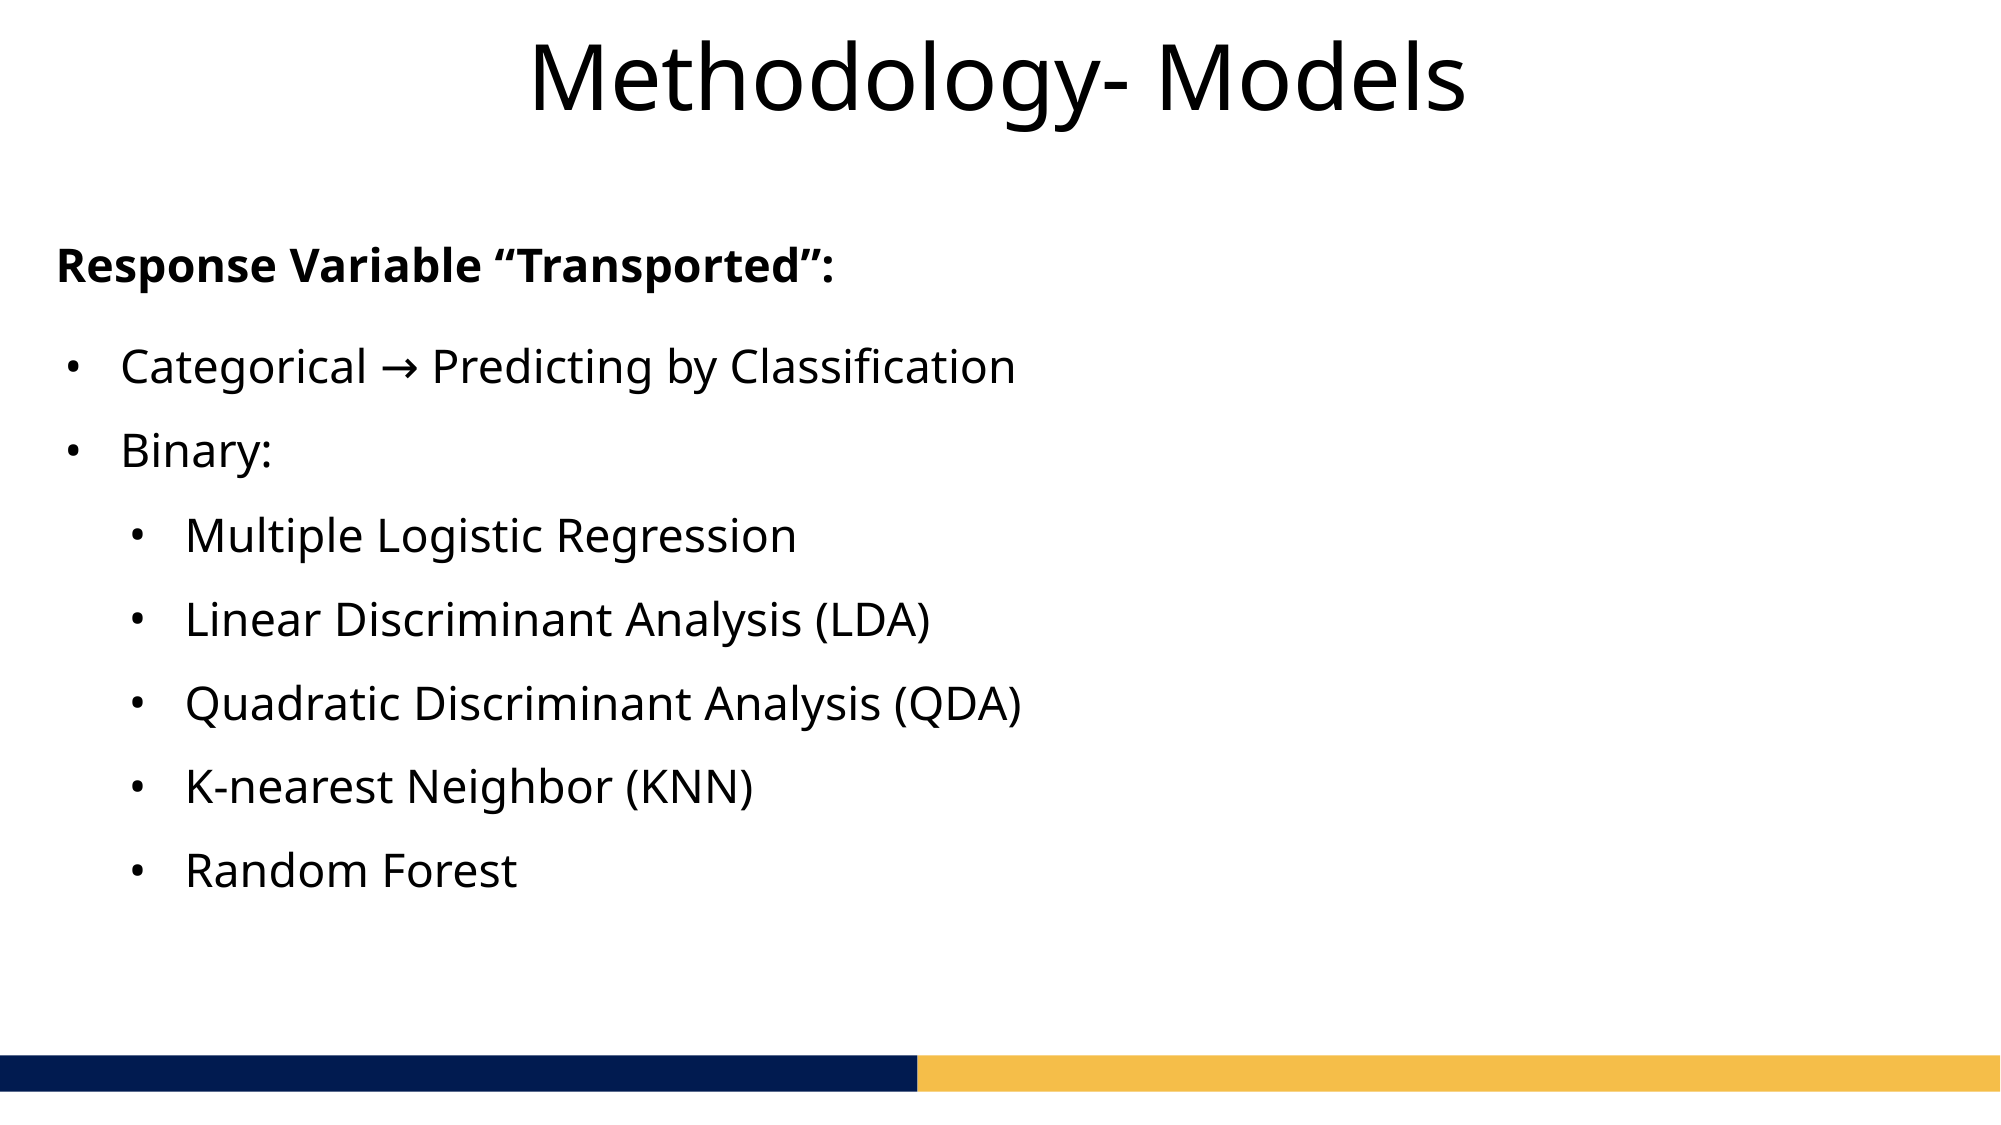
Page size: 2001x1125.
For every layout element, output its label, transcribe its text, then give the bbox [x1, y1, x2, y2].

title Methodology- Models [17, 23, 1980, 192]
list Response Variable “Transported”: Categorical → Predicting by Classification Binary: Multiple Logistic Regression Linear Discriminant Analysis (LDA) Quadratic Discriminant Analysis (QDA) K-nearest Neighbor (KNN) Random Forest [40, 200, 1969, 1009]
